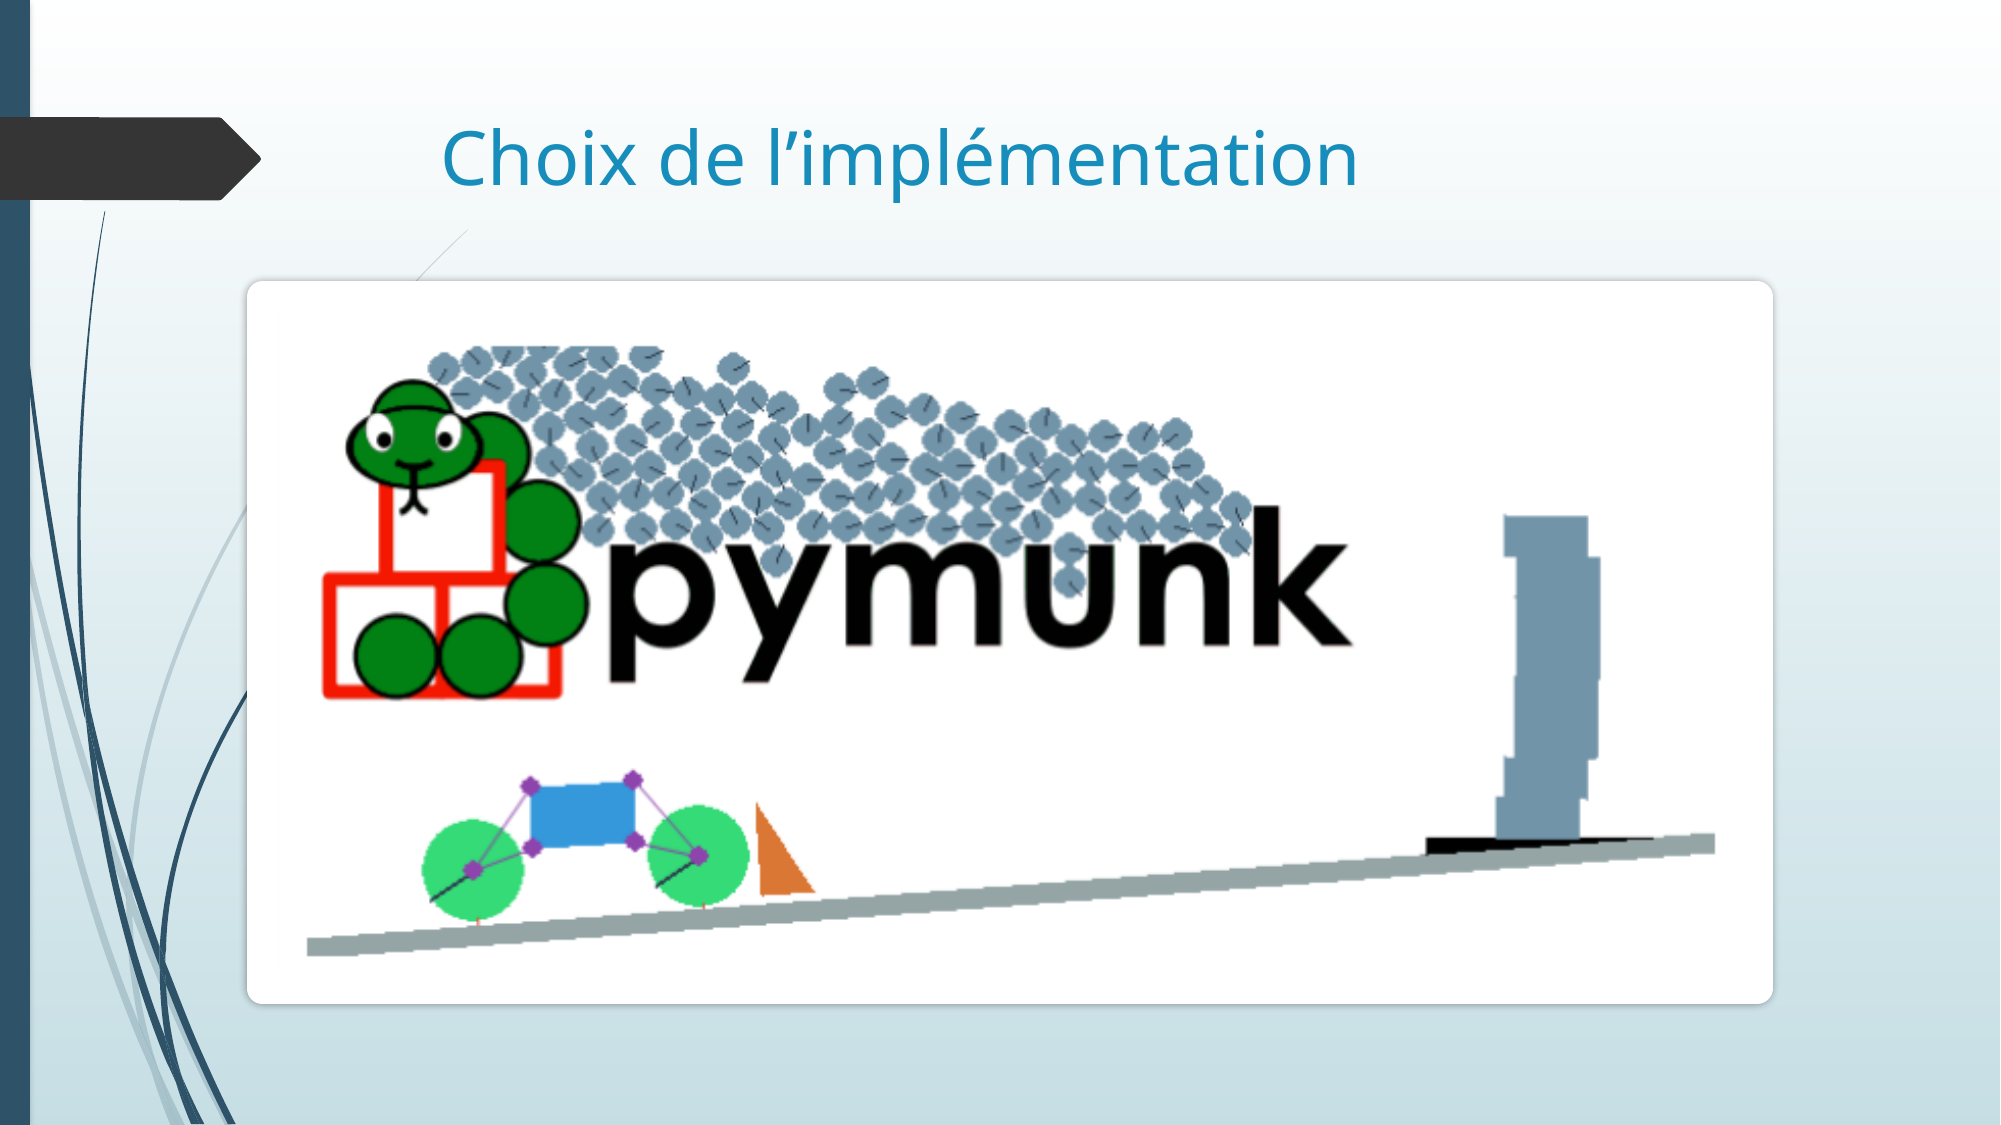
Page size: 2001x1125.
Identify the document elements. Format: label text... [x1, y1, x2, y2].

picture [277, 312, 1742, 974]
title Choix de l’implémentation [425, 102, 1888, 313]
